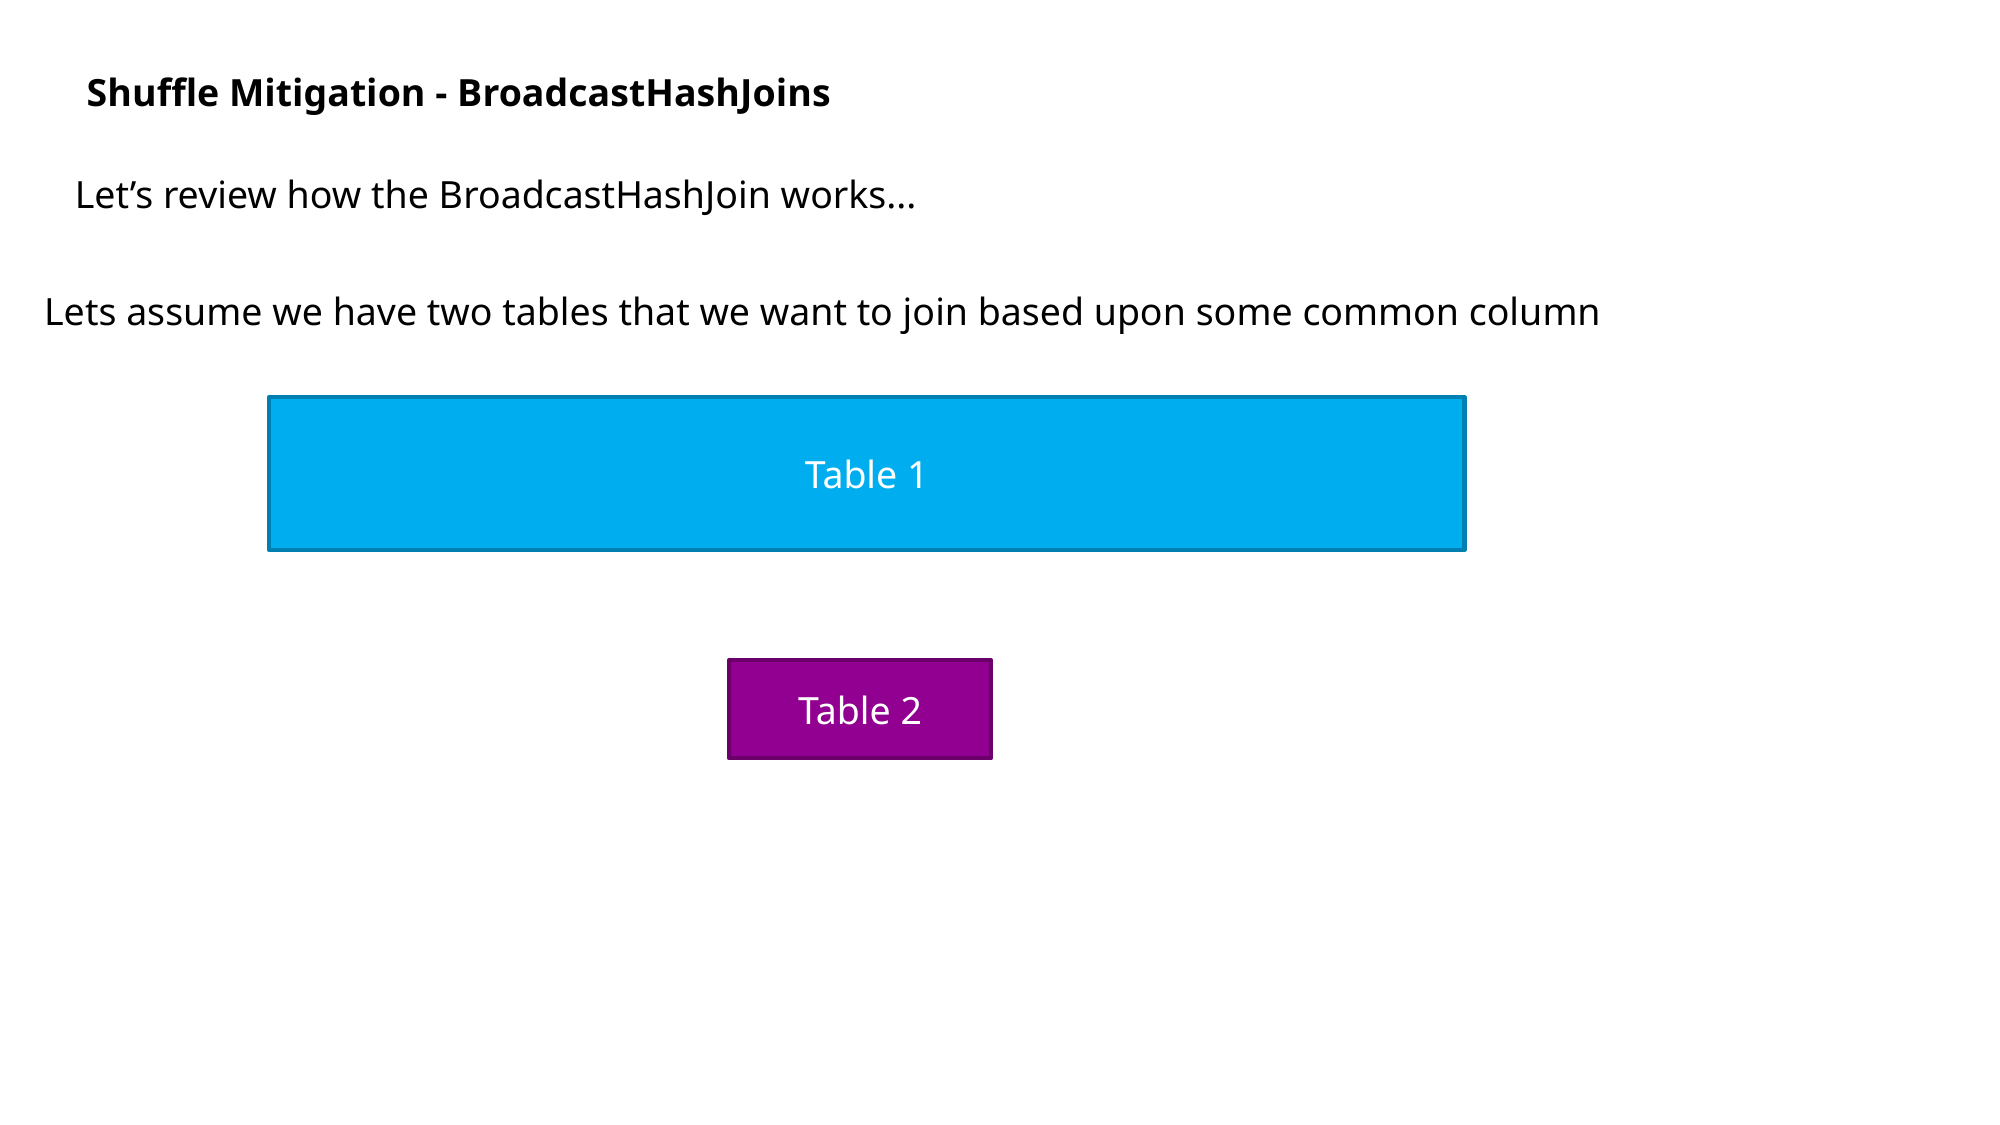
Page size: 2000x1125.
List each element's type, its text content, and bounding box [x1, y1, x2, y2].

text_box Table 2 [727, 658, 993, 760]
text_box Lets assume we have two tables that we want to join based upon some common column [29, 280, 1617, 341]
text_box Shuffle Mitigation - BroadcastHashJoins [71, 61, 847, 121]
text_box Table 1 [267, 395, 1467, 552]
text_box Let’s review how the BroadcastHashJoin works... [60, 163, 933, 224]
